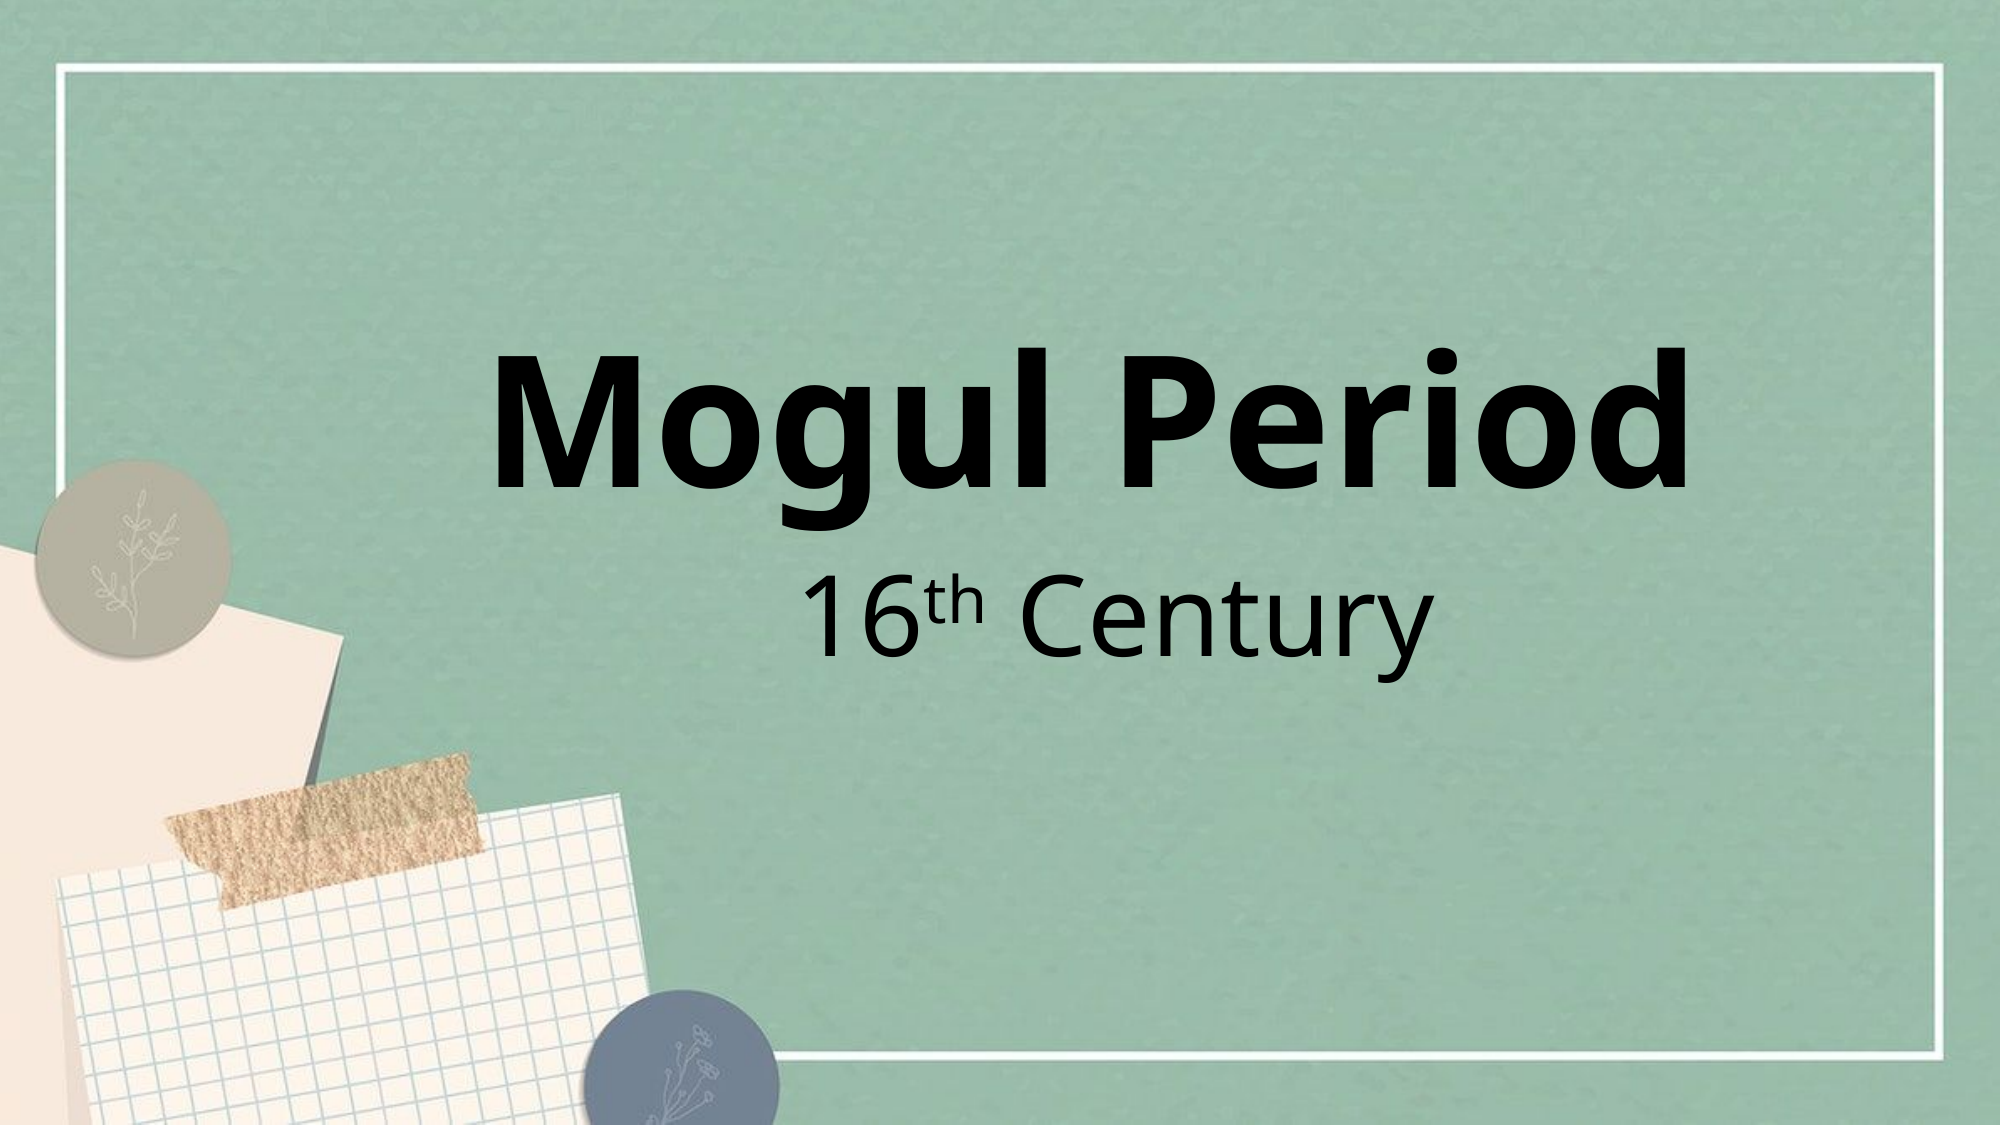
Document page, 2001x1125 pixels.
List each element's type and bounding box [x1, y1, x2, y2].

list [0, 0, 2000, 1125]
